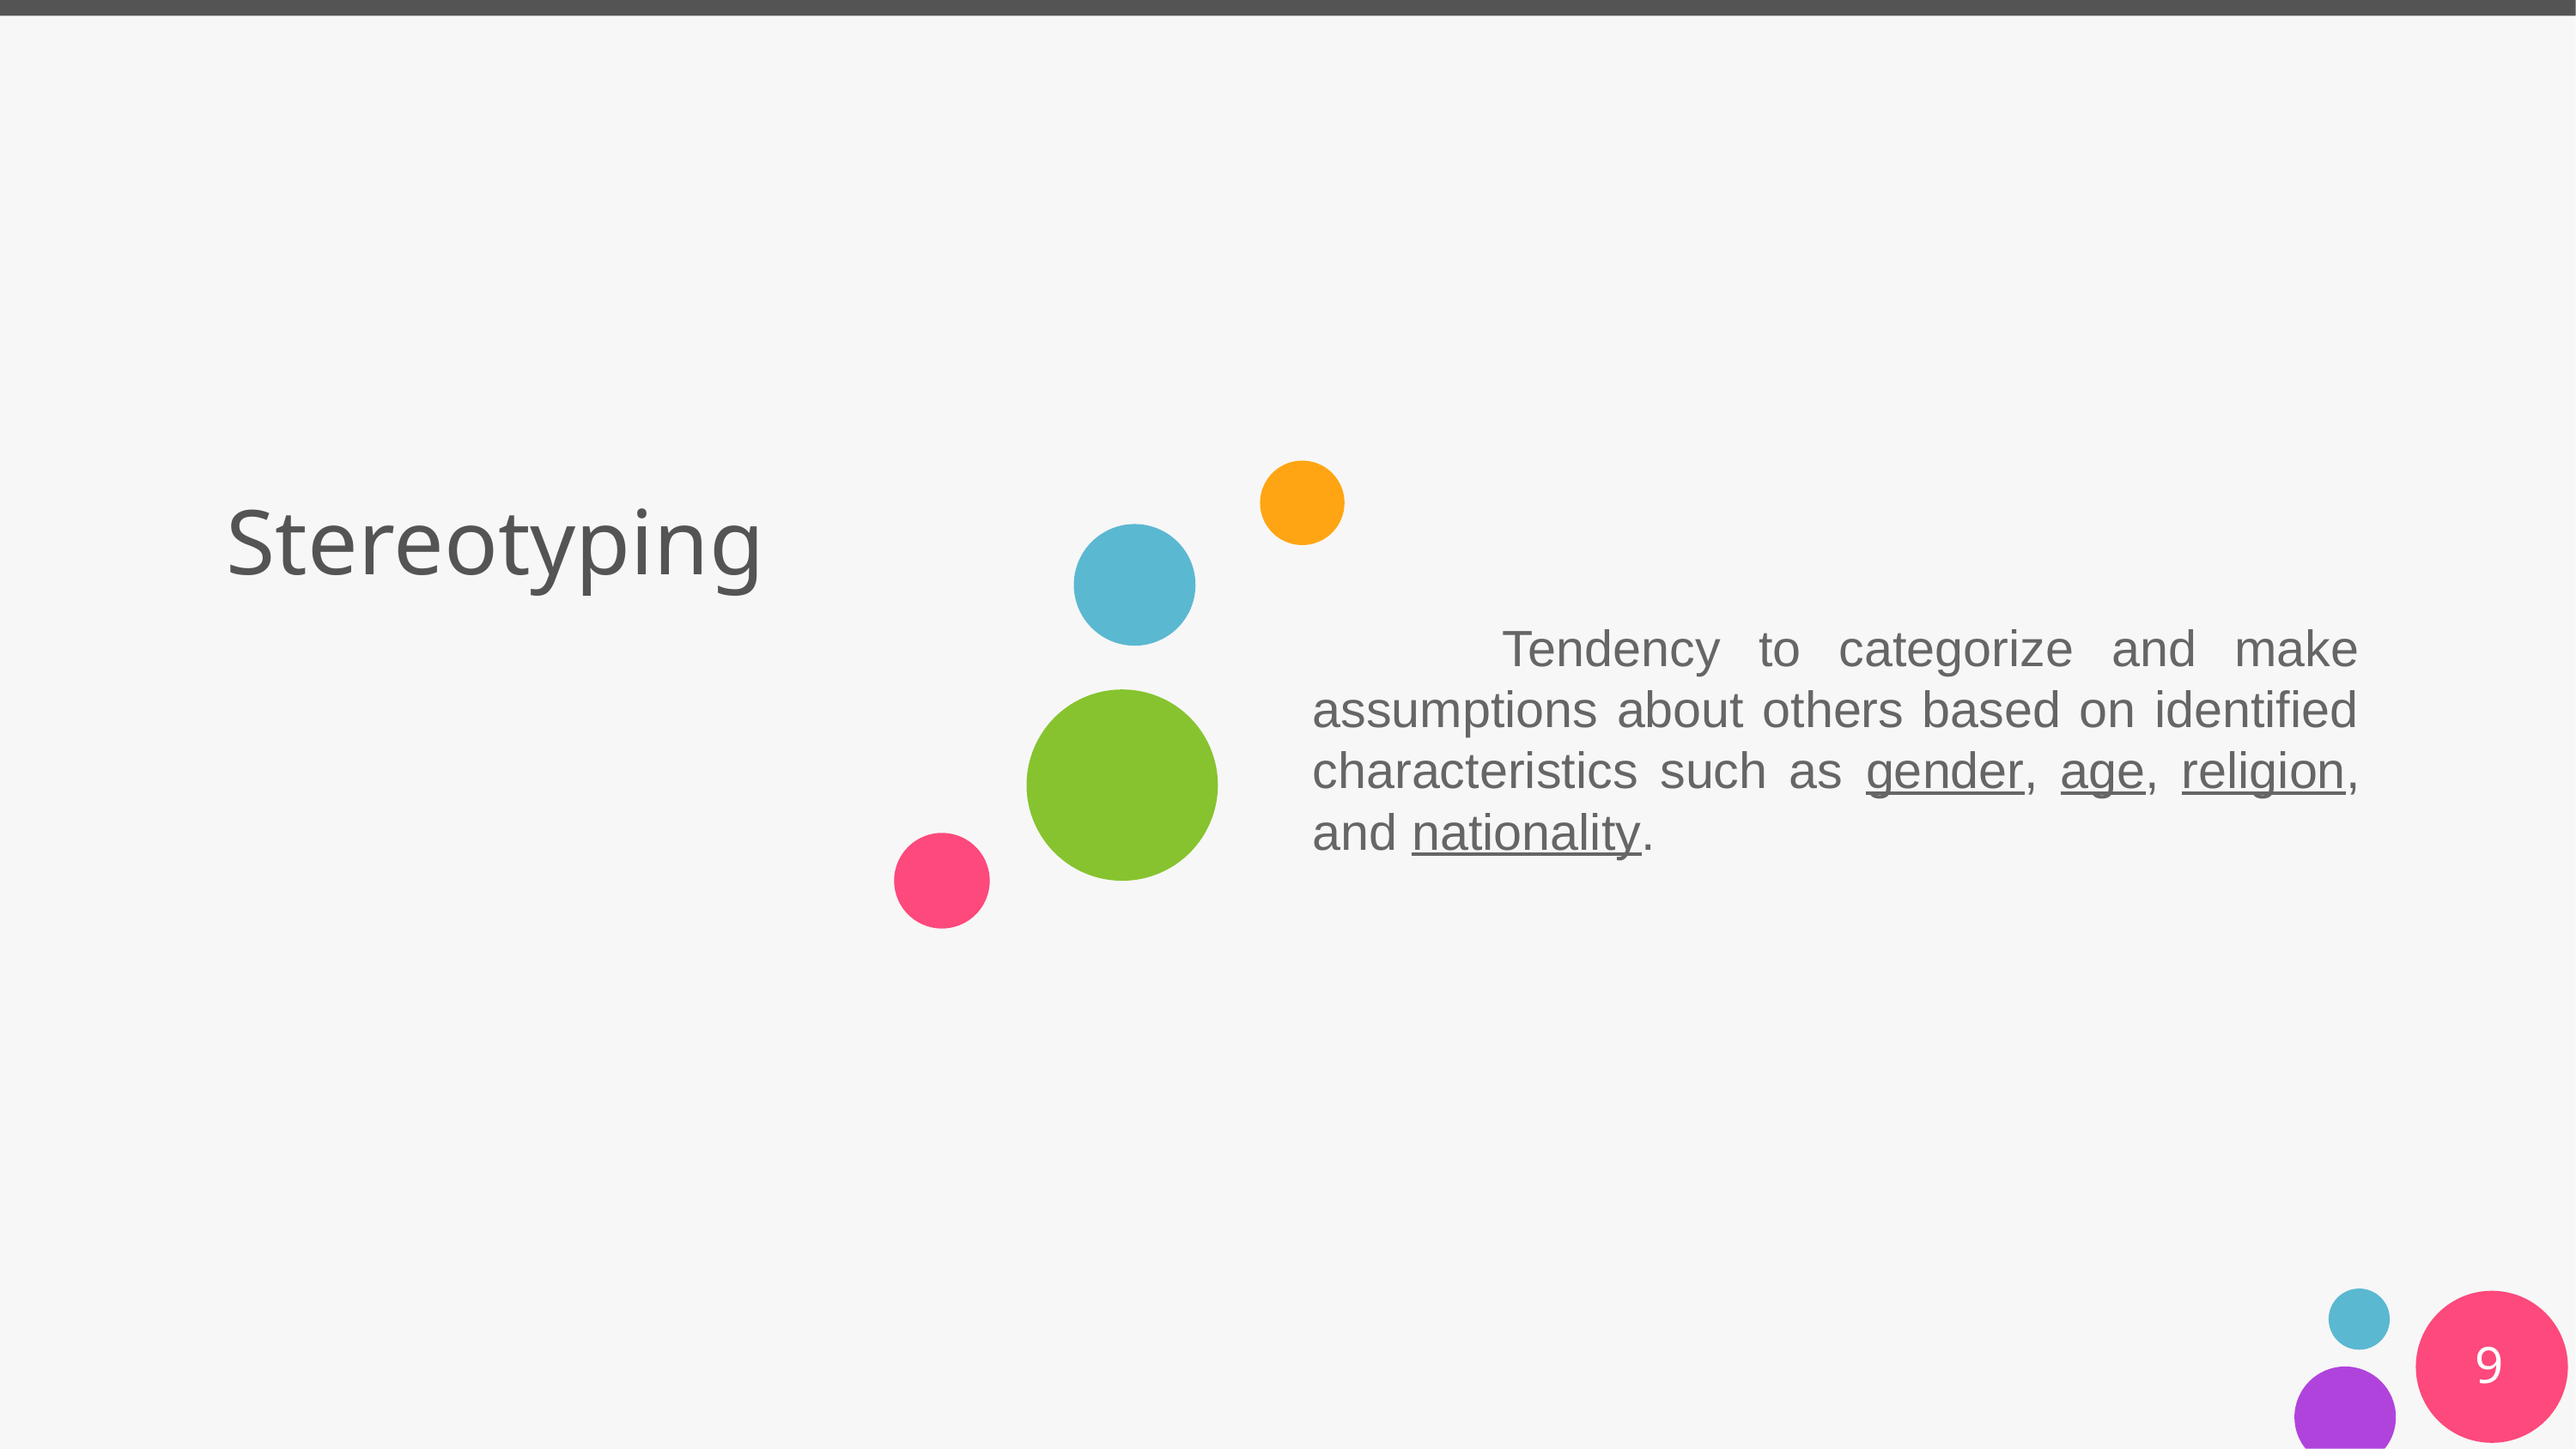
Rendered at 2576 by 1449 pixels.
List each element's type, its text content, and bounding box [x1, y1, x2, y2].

title Stereotyping [203, 415, 1094, 662]
slide_number ‹#› [2414, 1328, 2567, 1406]
list Tendency to categorize and make assumptions about others based on identified characteristics such as gender, age, religion, and nationality. [1290, 604, 2384, 1039]
